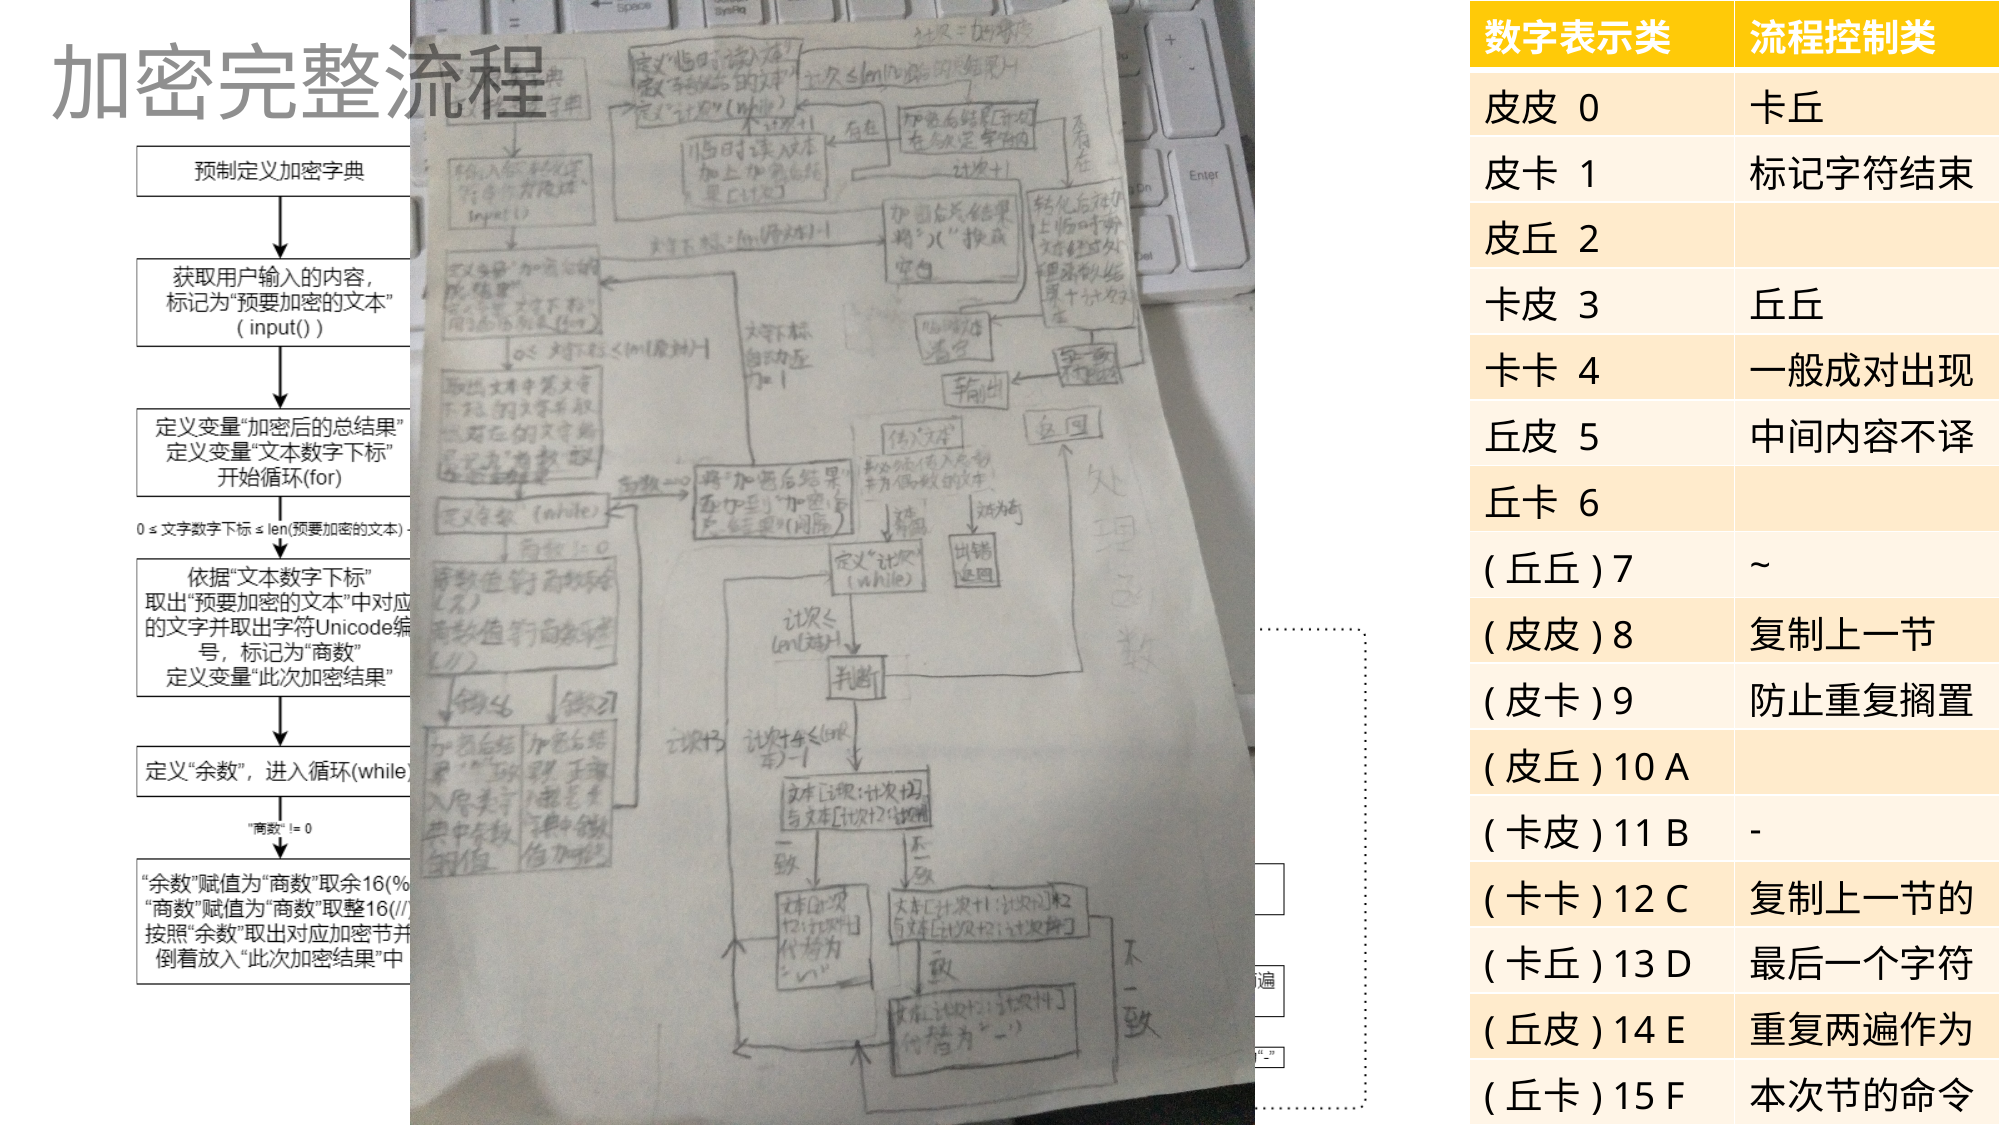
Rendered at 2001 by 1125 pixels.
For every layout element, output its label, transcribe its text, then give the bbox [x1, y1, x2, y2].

table_cell 丘卡 6 [1470, 466, 1734, 531]
table_cell (皮皮) 8 [1470, 598, 1734, 662]
table_cell (皮丘) 10 A [1470, 730, 1734, 794]
table_cell - [1735, 796, 1999, 860]
table_cell (卡皮) 11 B [1470, 796, 1734, 860]
table_cell 皮丘 2 [1470, 203, 1734, 267]
table_cell (丘皮) 14 E [1470, 994, 1734, 1058]
table_header 数字表示类 [1470, 1, 1734, 67]
table_cell 本次节的命令 [1735, 1060, 1999, 1124]
table_cell [1735, 466, 1999, 531]
table_cell 卡皮 3 [1470, 269, 1734, 333]
table_cell 中间内容不译 [1735, 401, 1999, 465]
text_box 加密完整流程 [35, 22, 410, 138]
table_cell 复制上一节 [1735, 598, 1999, 662]
table_cell 皮卡 1 [1470, 137, 1734, 201]
table_cell 标记字符结束 [1735, 137, 1999, 201]
table_cell (皮卡) 9 [1470, 664, 1734, 728]
table_cell (卡卡) 12 C [1470, 862, 1734, 926]
table_cell ~ [1735, 532, 1999, 597]
table_cell 一般成对出现 [1735, 335, 1999, 399]
table_cell 最后一个字符 [1735, 928, 1999, 992]
table_cell 丘丘 [1735, 269, 1999, 333]
table_cell 防止重复搁置 [1735, 664, 1999, 728]
table_cell (卡丘) 13 D [1470, 928, 1734, 992]
picture [136, 0, 1368, 1125]
table_cell 重复两遍作为 [1735, 994, 1999, 1058]
table_cell 卡丘 [1735, 73, 1999, 135]
table_cell [1735, 730, 1999, 794]
table_cell 皮皮 0 [1470, 73, 1734, 135]
table_header 流程控制类 [1735, 1, 1999, 67]
table_cell [1735, 203, 1999, 267]
table_cell 卡卡 4 [1470, 335, 1734, 399]
table_cell (丘丘) 7 [1470, 532, 1734, 597]
table_cell (丘卡) 15 F [1470, 1060, 1734, 1124]
table_cell 复制上一节的 [1735, 862, 1999, 926]
table_cell 丘皮 5 [1470, 401, 1734, 465]
